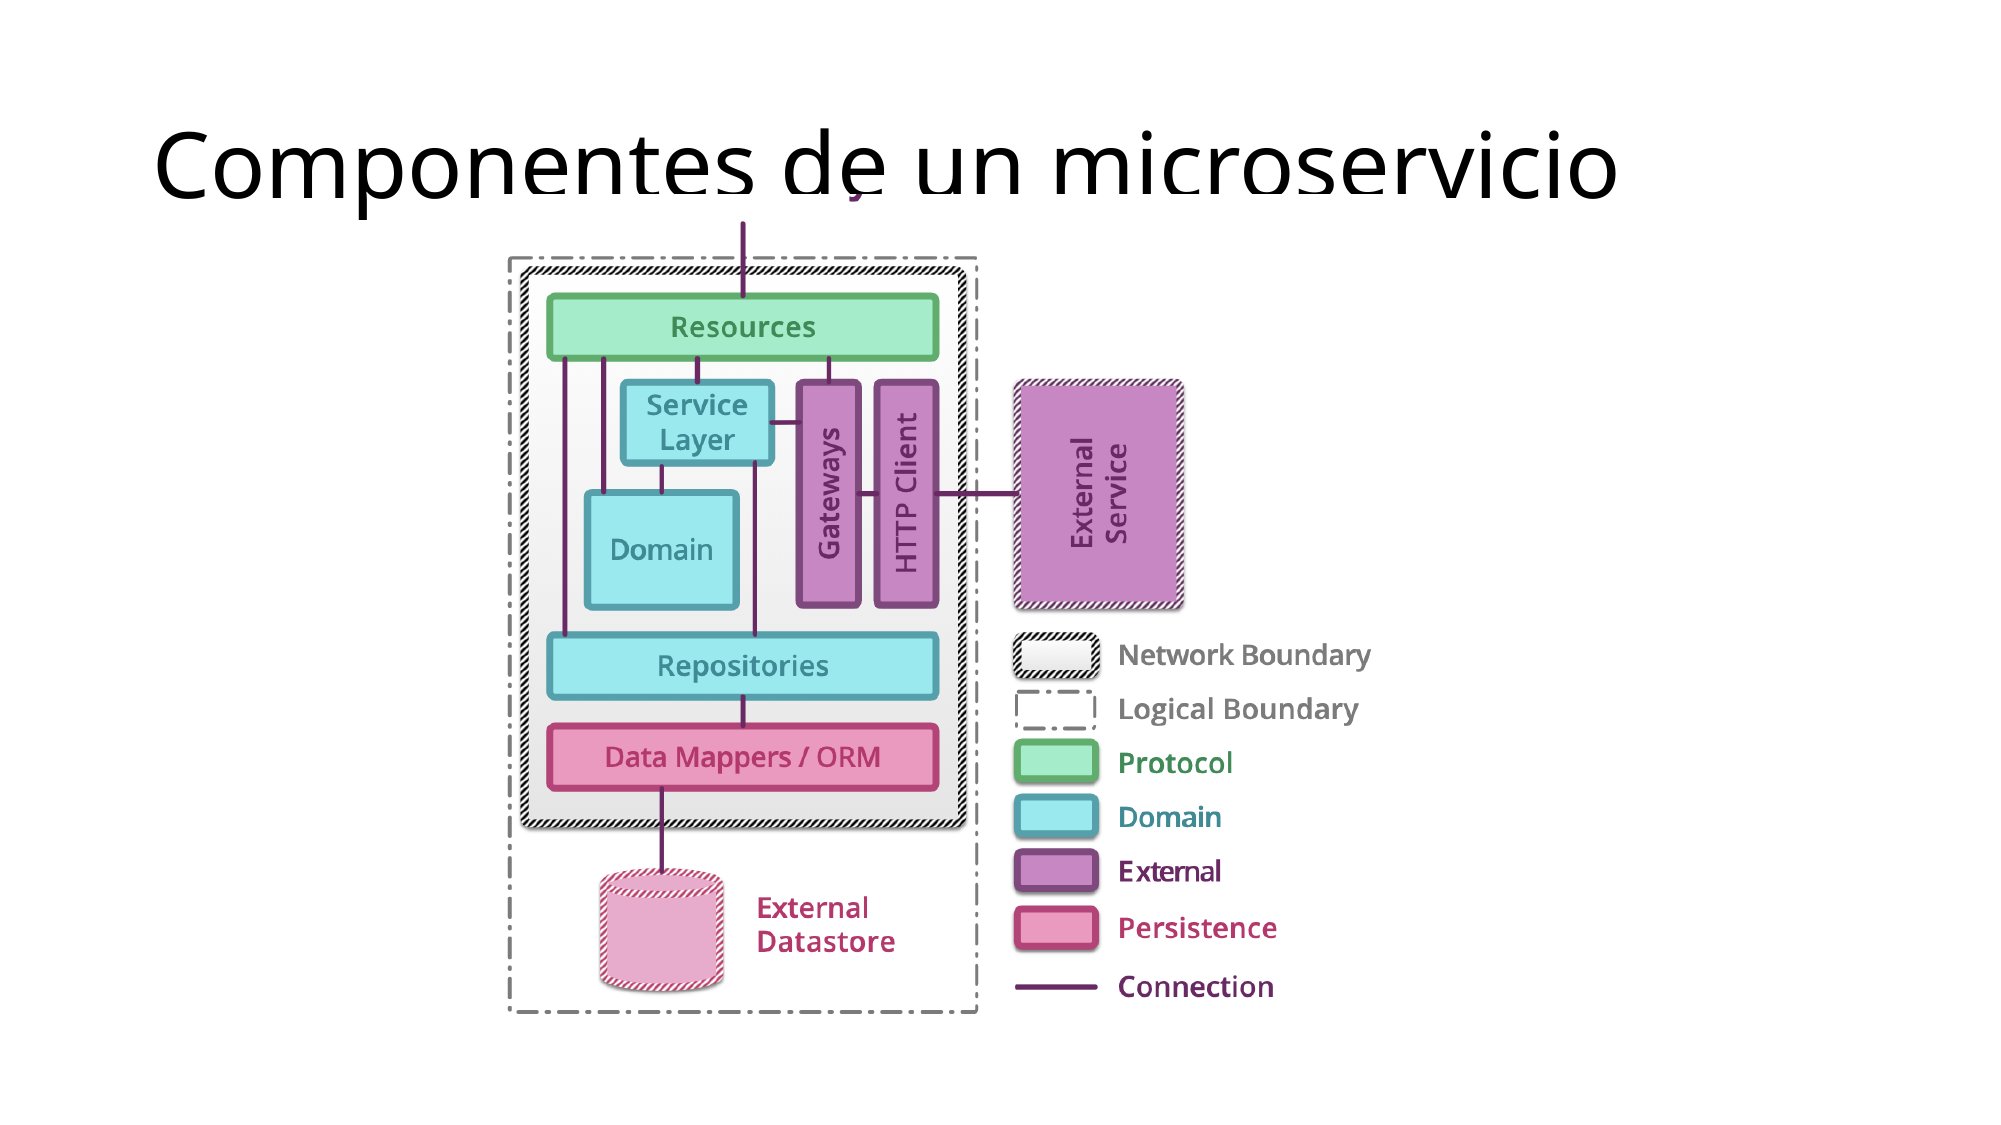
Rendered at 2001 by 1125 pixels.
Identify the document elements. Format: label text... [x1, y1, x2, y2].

title Componentes de un microservicio [137, 59, 1863, 278]
picture [481, 194, 1409, 1038]
